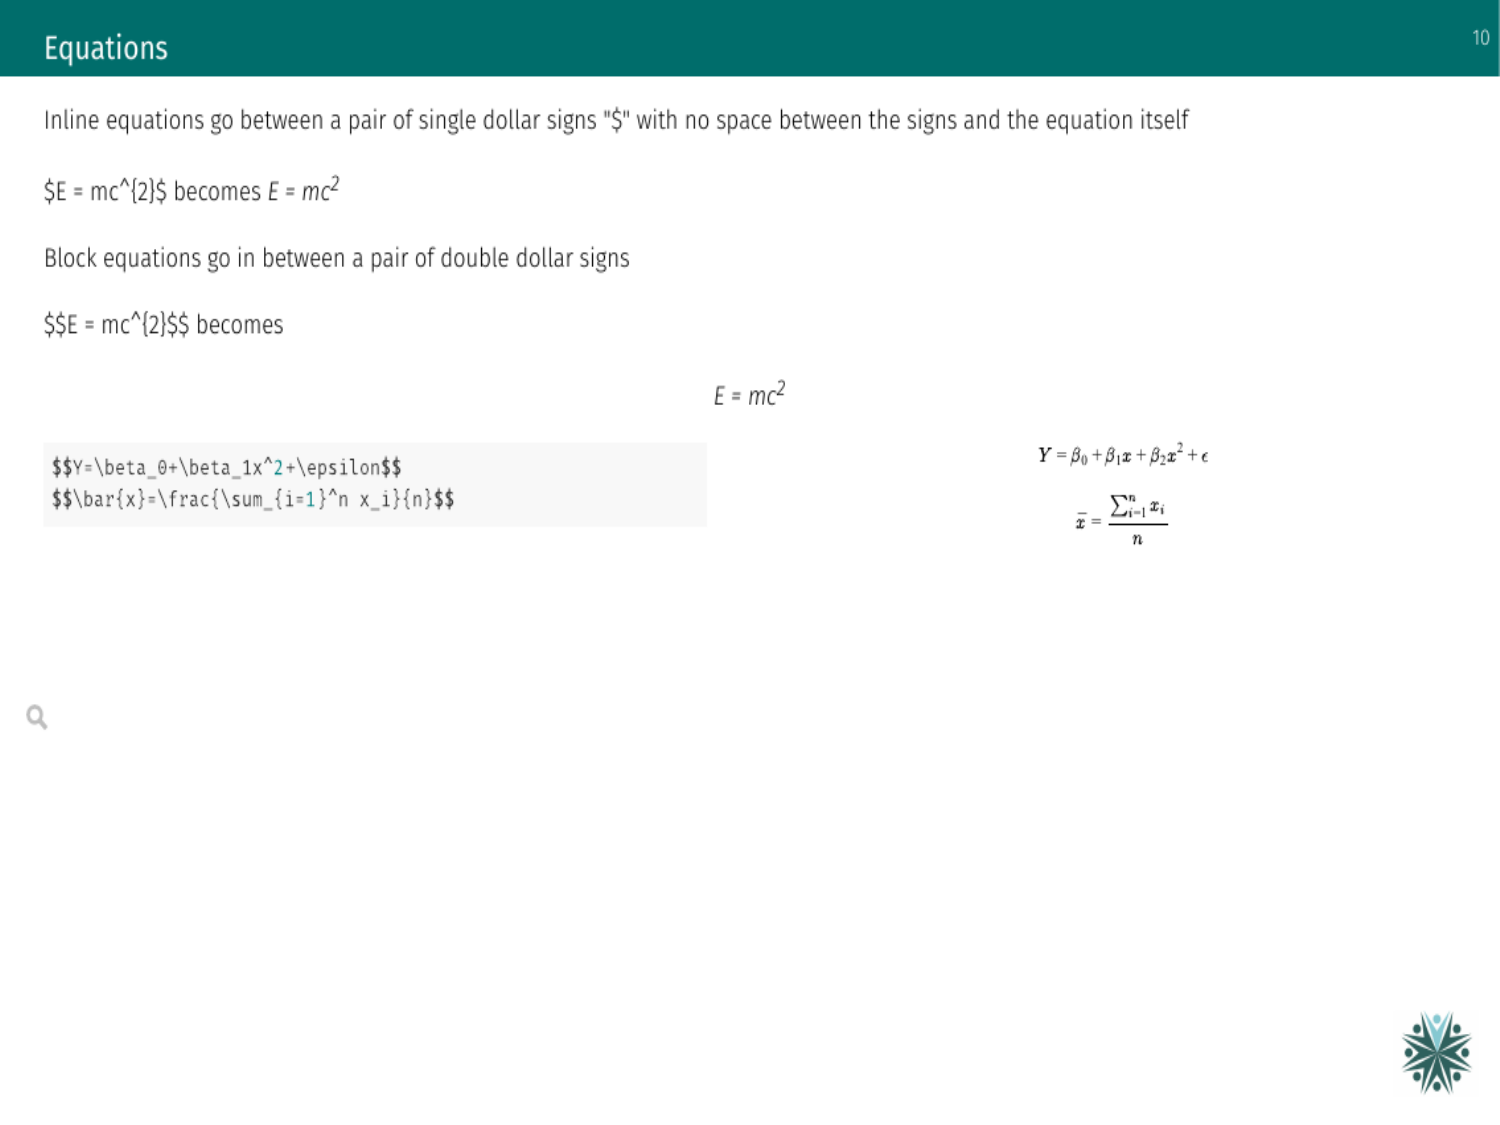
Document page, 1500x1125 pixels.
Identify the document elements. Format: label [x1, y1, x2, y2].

list [0, 0, 1500, 1125]
